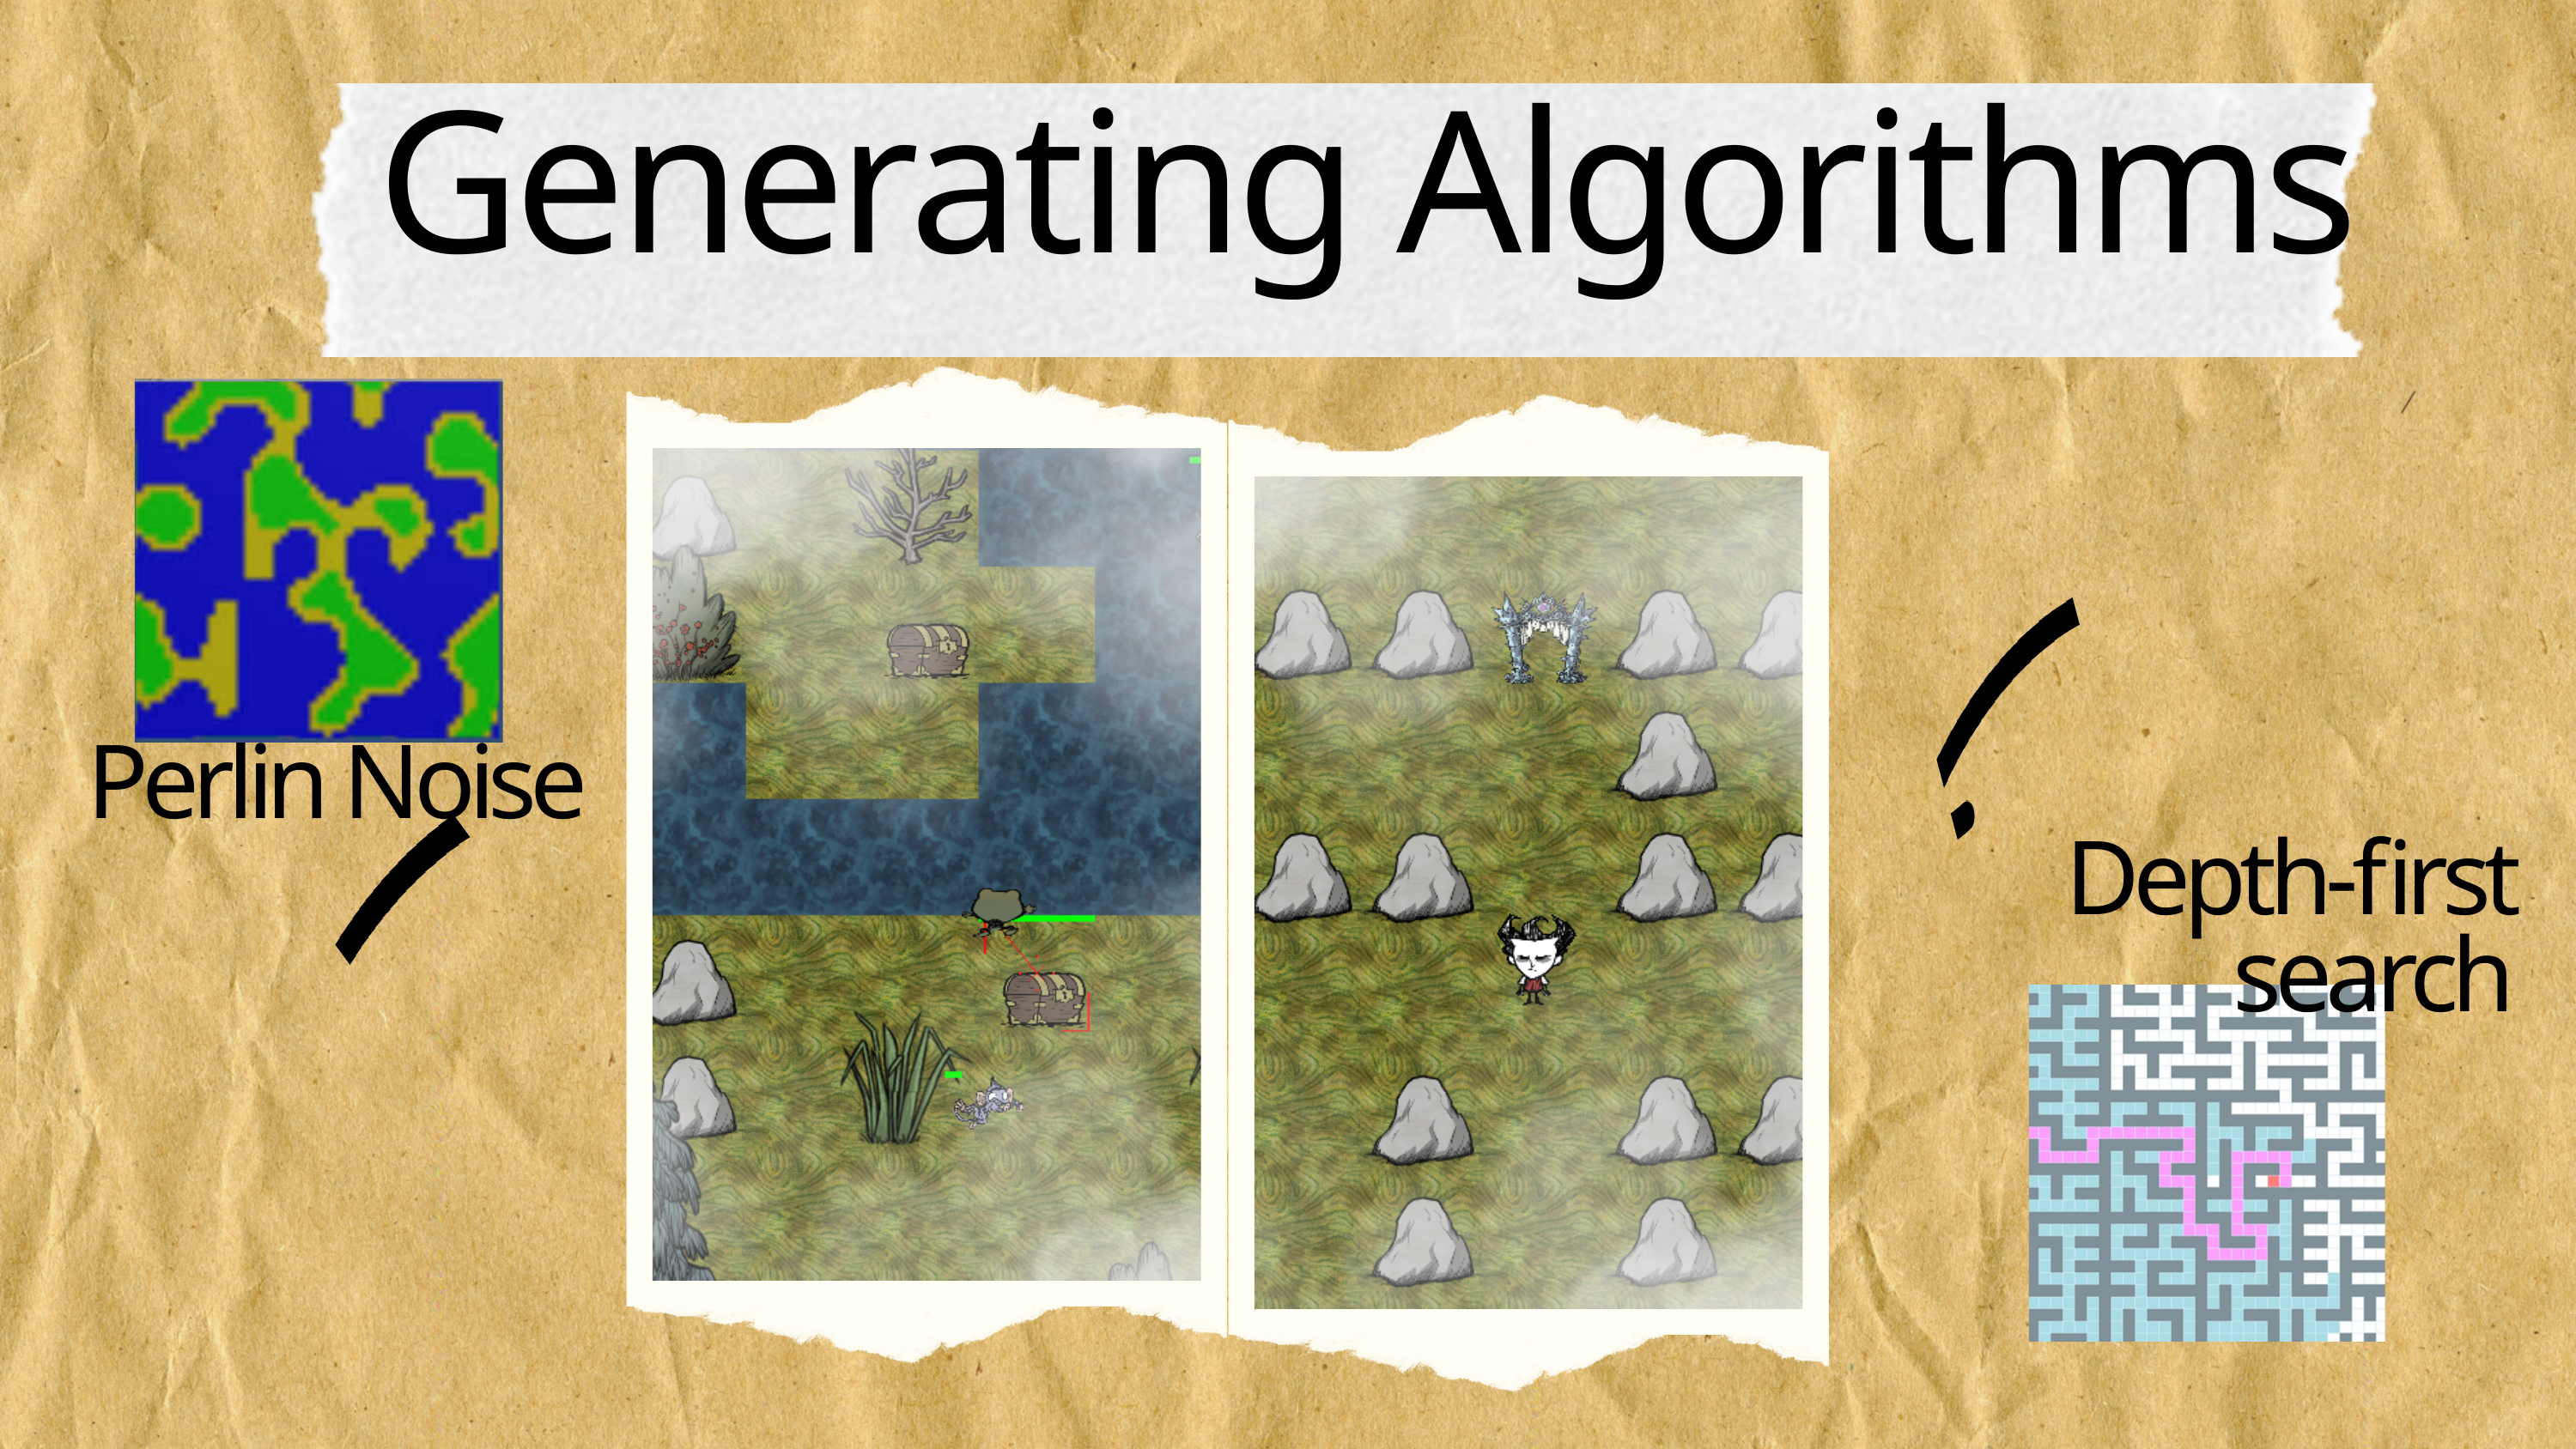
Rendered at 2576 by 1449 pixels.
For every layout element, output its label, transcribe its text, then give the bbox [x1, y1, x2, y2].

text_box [1227, 384, 1830, 1401]
text_box [259, 83, 2441, 357]
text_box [625, 355, 1228, 1373]
text_box [0, 0, 2576, 1449]
text_box [283, 771, 578, 1086]
text_box [1901, 582, 2136, 838]
text_box [134, 379, 503, 743]
text_box Depth-first search [1833, 838, 2515, 1033]
text_box Perlin Noise [87, 742, 621, 840]
text_box Generating Algorithms [334, 95, 2402, 293]
text_box [2028, 1033, 2385, 1342]
